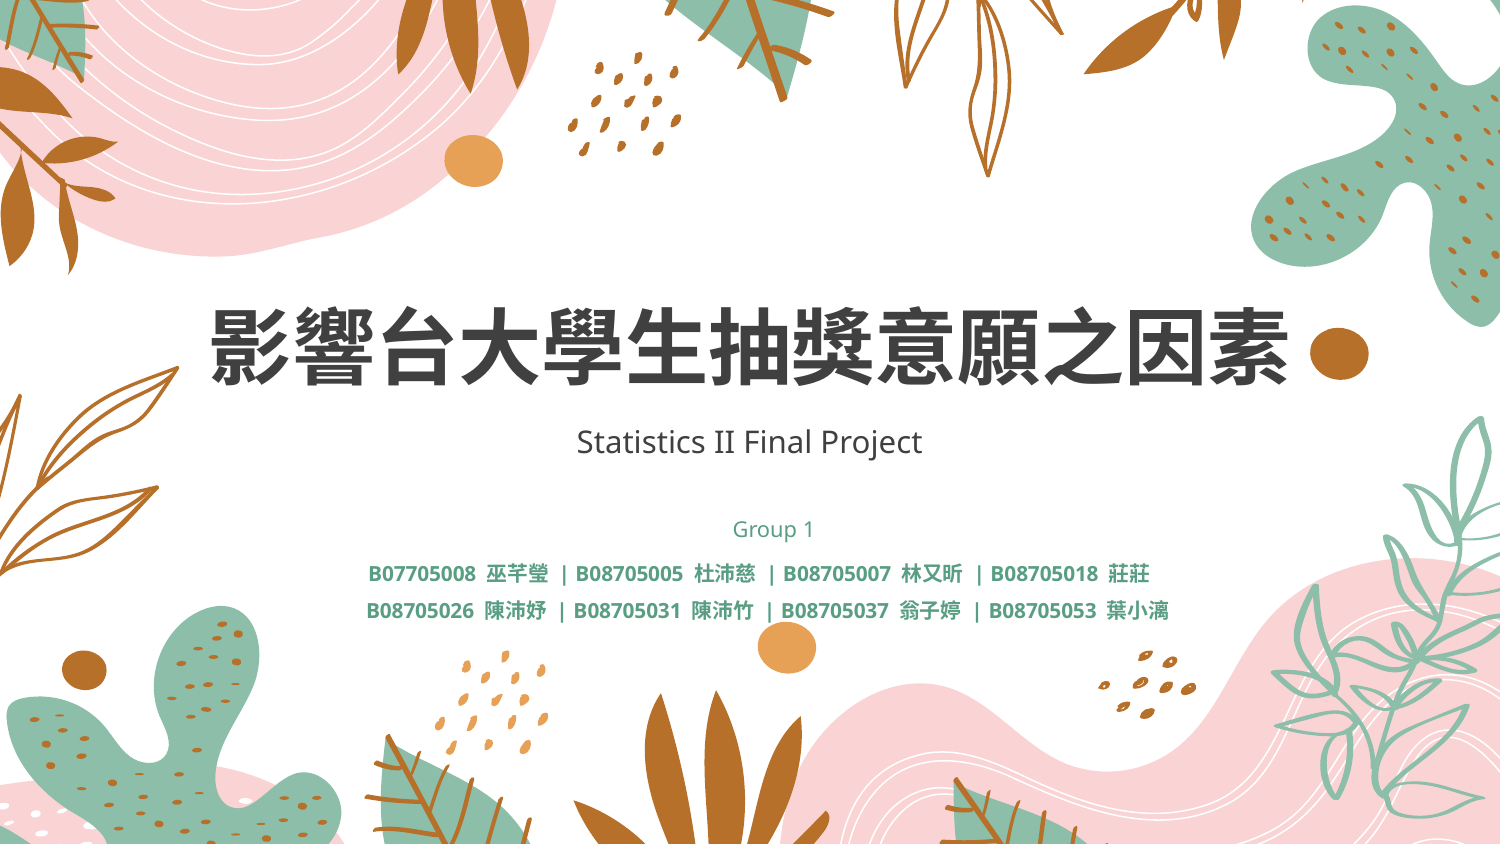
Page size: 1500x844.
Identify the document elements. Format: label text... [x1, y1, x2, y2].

title 影響台大學生抽獎意願之因素 [117, 73, 1383, 401]
text_box B07705008 巫芊瑩 | B08705005 杜沛慈 | B08705007 林又昕 | B08705018 莊莊 B08705026 陳沛妤 | B08705031 陳沛竹 | B08705037 翁子婷 | B08705053 葉小漓 [117, 533, 1383, 651]
text_box Group 1 [131, 487, 1398, 541]
subtitle Statistics II Final Project [117, 401, 1383, 487]
